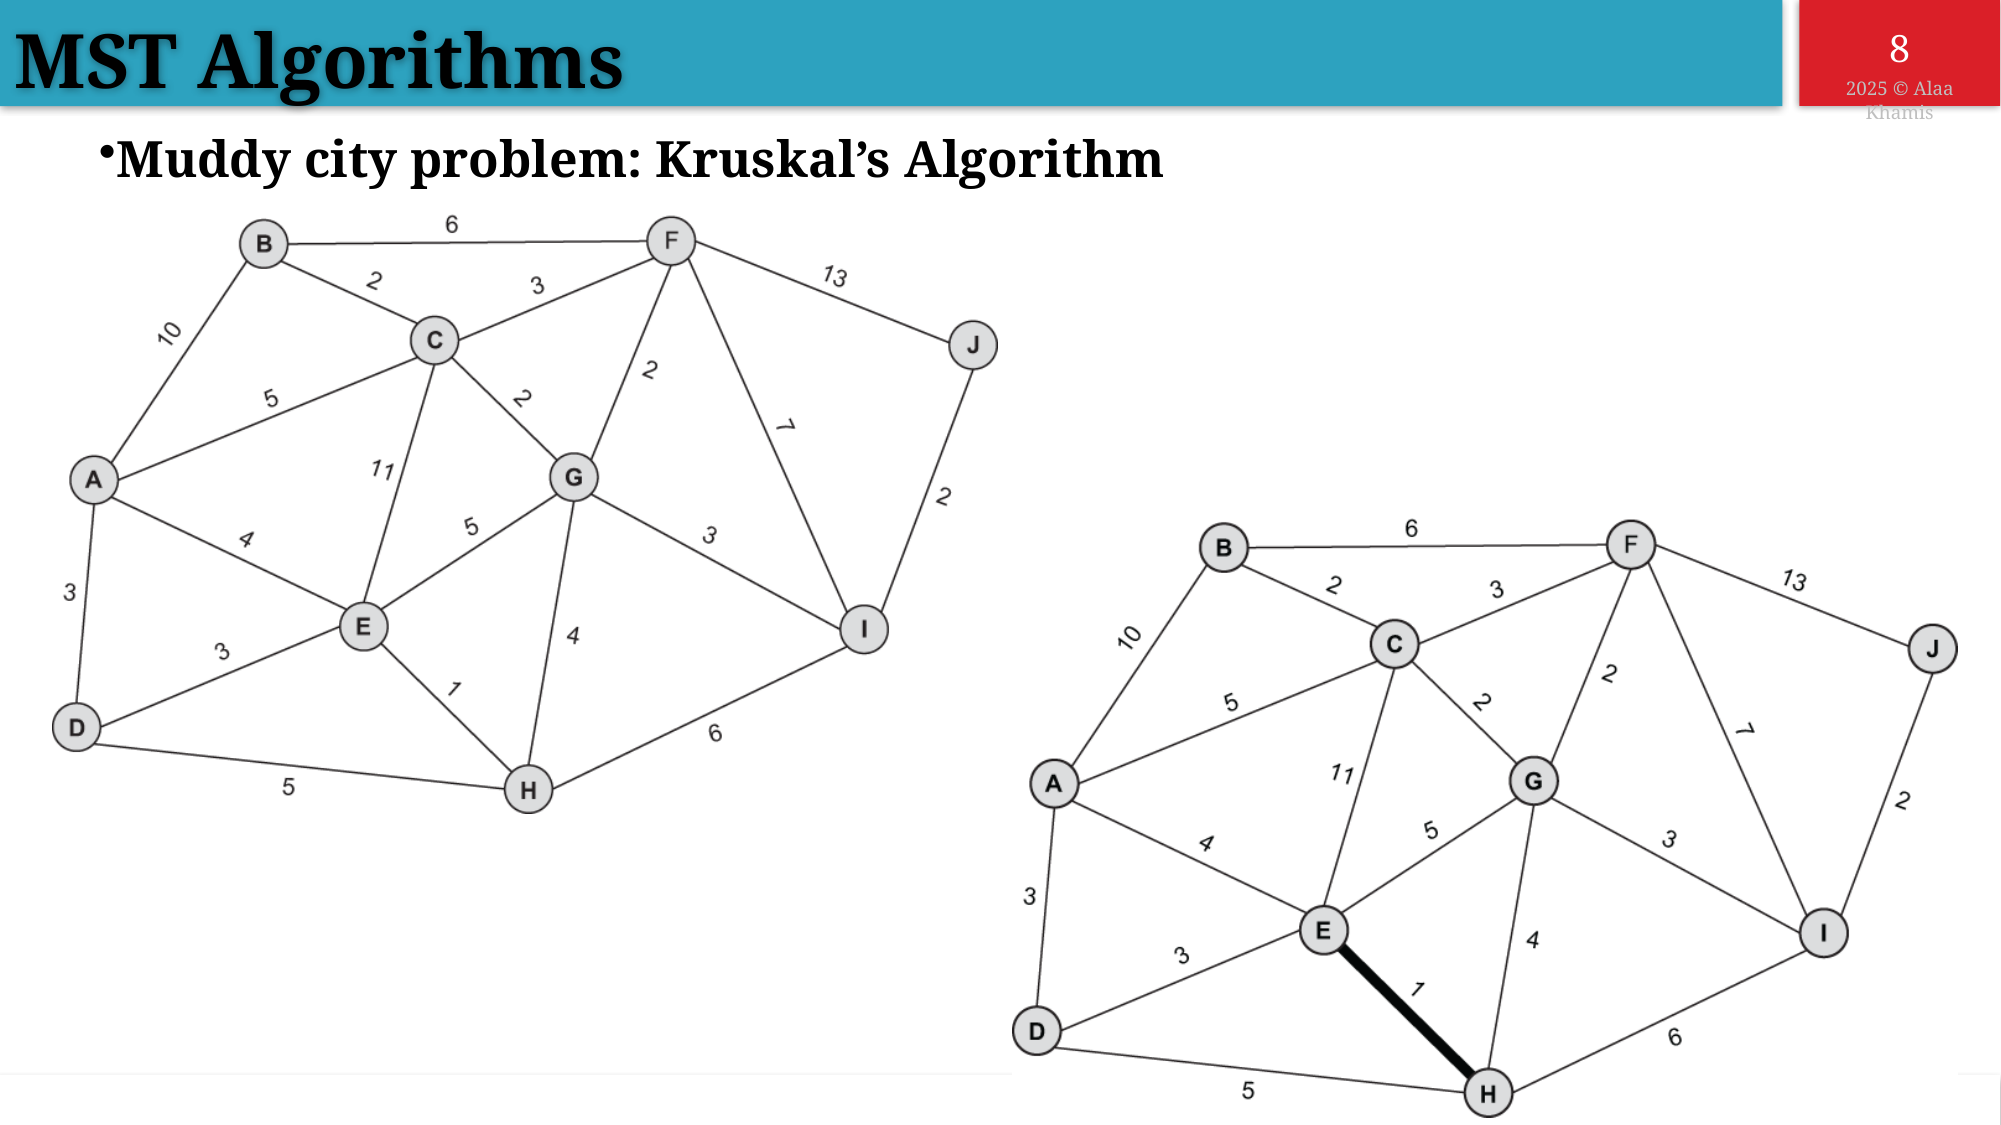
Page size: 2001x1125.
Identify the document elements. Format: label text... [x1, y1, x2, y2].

text_box MST Algorithms [0, 0, 1753, 110]
text_box Muddy city problem: Kruskal’s Algorithm [1, 107, 2000, 195]
picture [52, 212, 998, 814]
picture [1012, 515, 1958, 1118]
